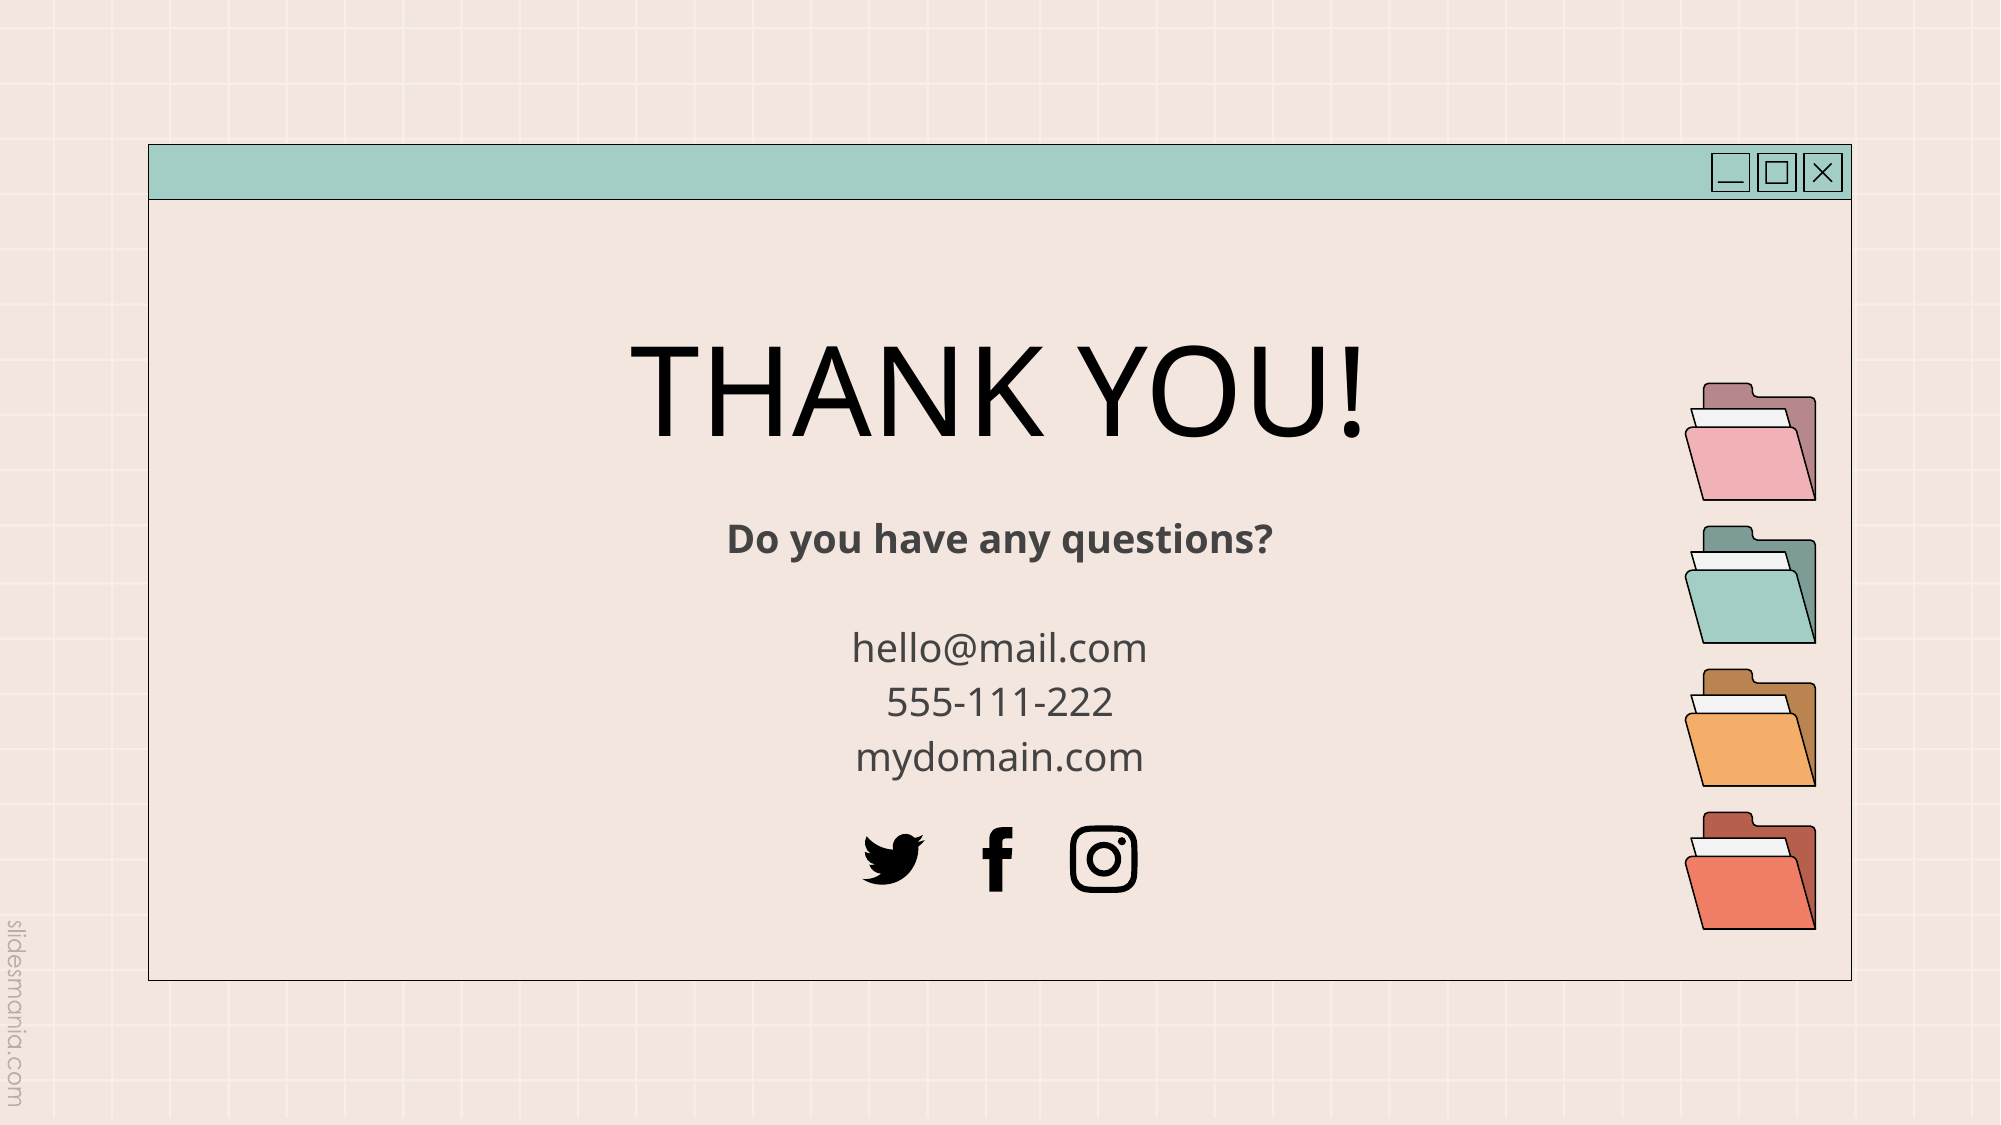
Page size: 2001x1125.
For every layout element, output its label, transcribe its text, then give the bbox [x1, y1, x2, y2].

title THANK YOU! [542, 312, 1458, 460]
text_box [982, 827, 1013, 892]
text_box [1684, 811, 1816, 930]
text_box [1069, 825, 1138, 894]
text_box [1684, 382, 1816, 500]
text_box [862, 833, 925, 885]
list Do you have any questions? hello@mail.com 555-111-222 mydomain.com [542, 486, 1458, 813]
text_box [1684, 525, 1816, 643]
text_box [1684, 668, 1816, 786]
